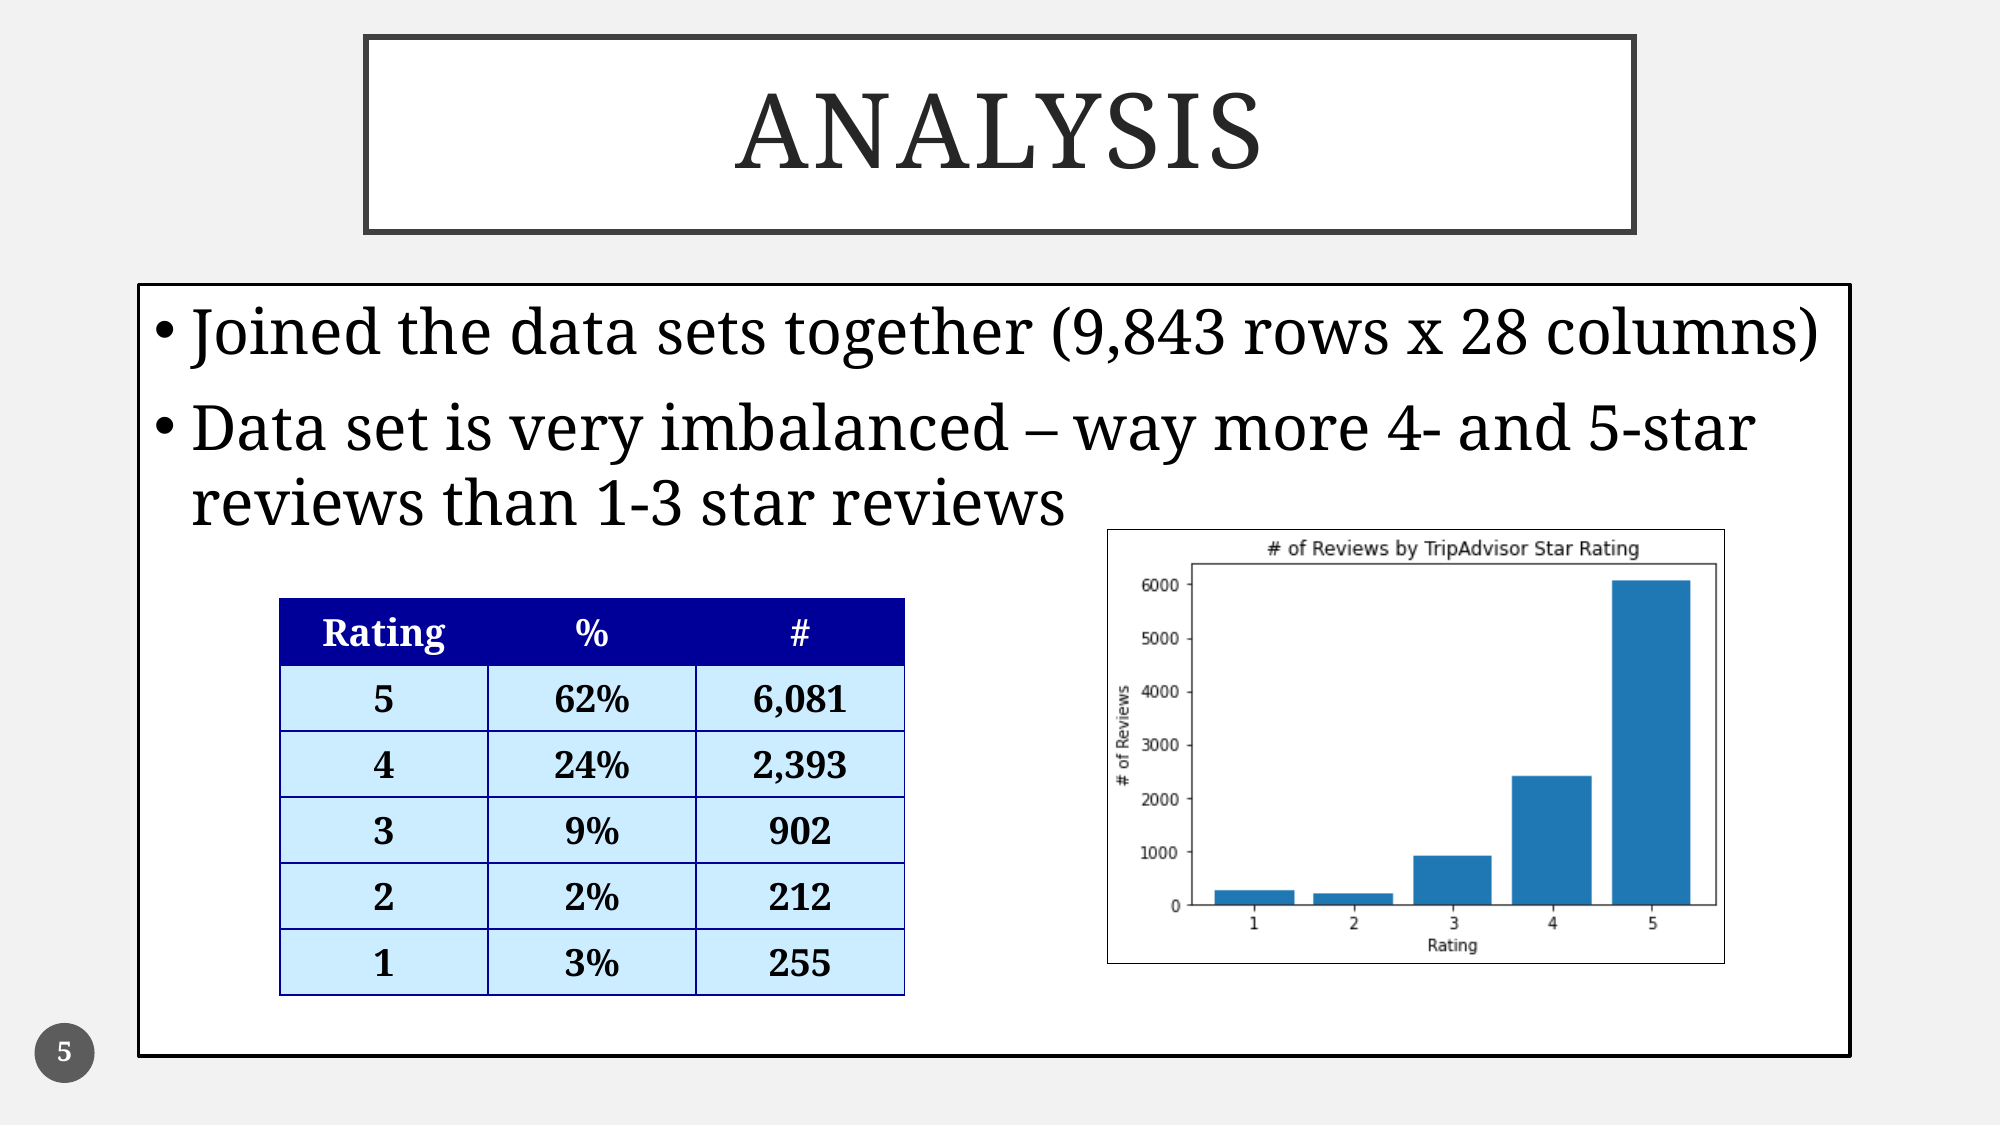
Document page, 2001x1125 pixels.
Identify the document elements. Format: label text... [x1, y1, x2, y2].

table_cell 212 [697, 864, 904, 928]
table_cell 902 [697, 798, 904, 862]
table_cell 3 [281, 798, 487, 862]
slide_number 5 [34, 1022, 95, 1083]
table_header % [489, 600, 695, 664]
picture [1107, 529, 1725, 964]
table_cell 2 [281, 864, 487, 928]
table_header # [697, 600, 904, 664]
table_cell 9% [489, 798, 695, 862]
table_cell 3% [489, 930, 695, 994]
table_cell 24% [489, 732, 695, 796]
table_cell 2% [489, 864, 695, 928]
list Joined the data sets together (9,843 rows x 28 columns) Data set is very imbalanced – way more 4- and 5-star reviews than 1-3 star reviews [138, 284, 1850, 1057]
table_cell 4 [281, 732, 487, 796]
table_cell 6,081 [697, 666, 904, 730]
table_cell 1 [281, 930, 487, 994]
table_cell 255 [697, 930, 904, 994]
table_cell 2,393 [697, 732, 904, 796]
title analysis [363, 34, 1637, 235]
table_cell 62% [489, 666, 695, 730]
table_header Rating [281, 600, 487, 664]
table_cell 5 [281, 666, 487, 730]
